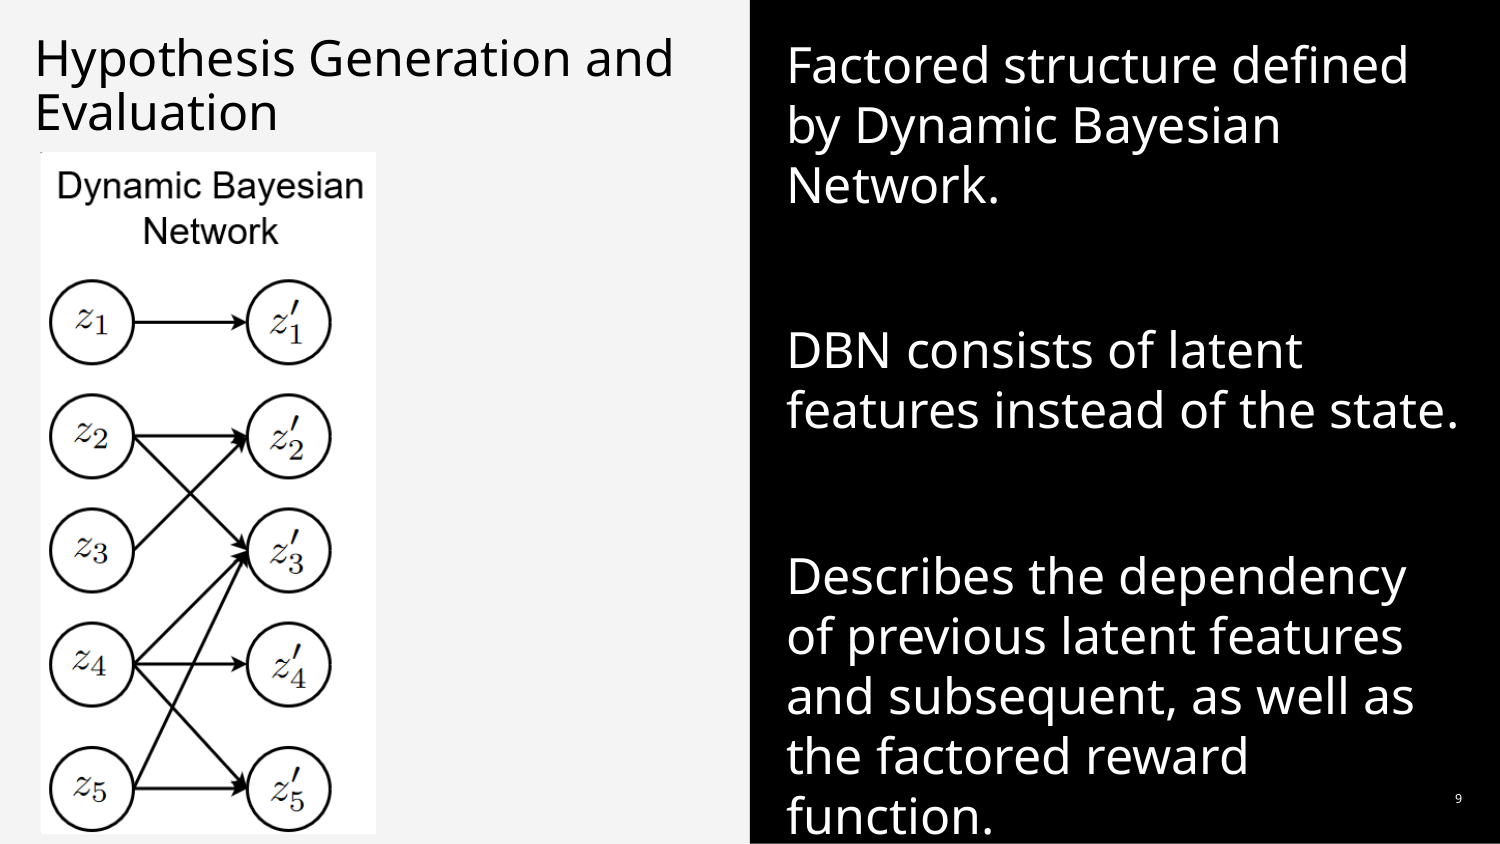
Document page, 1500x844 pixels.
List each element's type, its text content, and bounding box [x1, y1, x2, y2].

title Hypothesis Generation and Evaluation [34, 33, 714, 738]
slide_number 9 [1162, 785, 1463, 813]
picture [40, 152, 377, 834]
list Factored structure defined by Dynamic Bayesian Network. DBN consists of latent features instead of the state. Describes the dependency of previous latent features and subsequent, as well as the factored reward function. [786, 33, 1463, 738]
